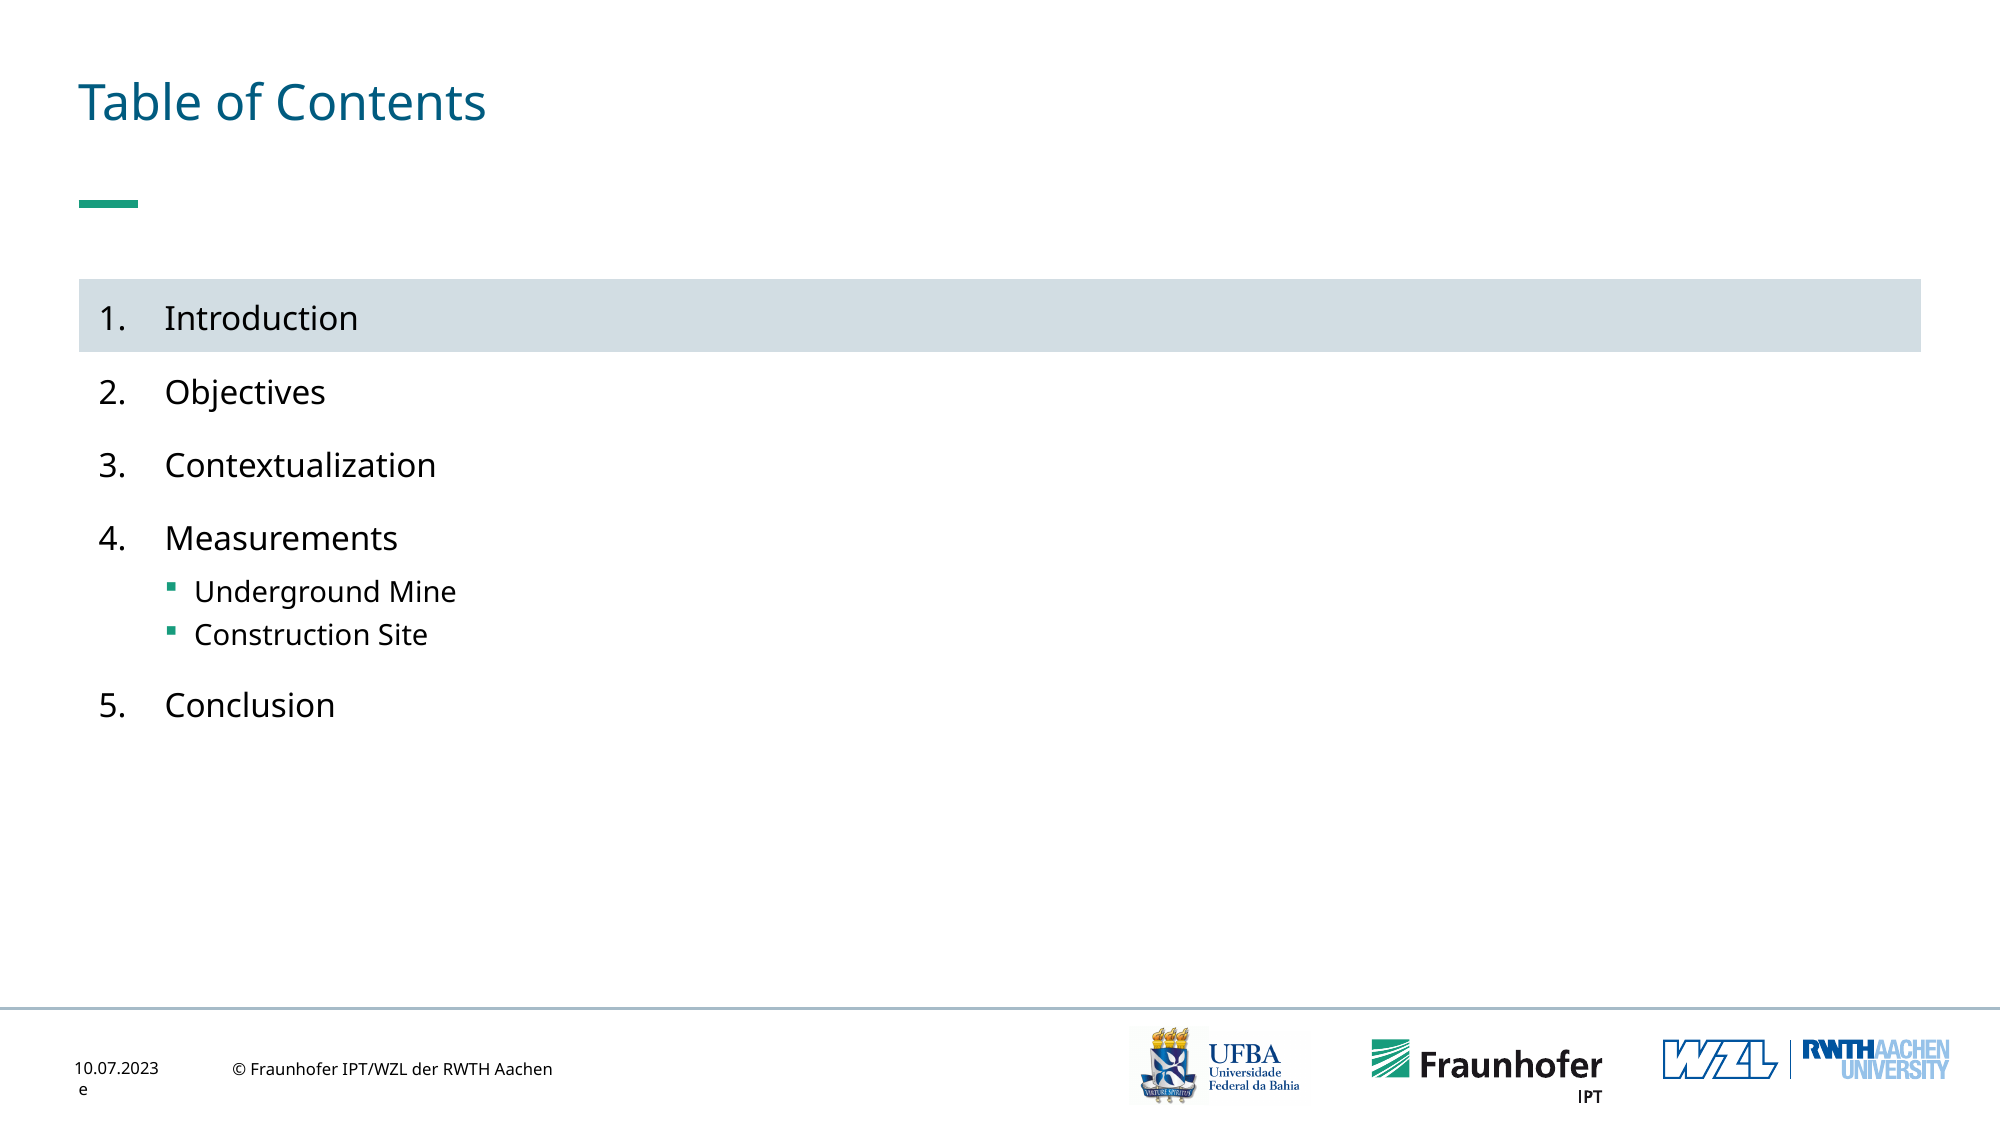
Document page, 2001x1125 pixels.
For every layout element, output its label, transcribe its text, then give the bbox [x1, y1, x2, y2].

table_cell Objectives [147, 352, 1921, 426]
table_header 1. [79, 279, 147, 352]
text_box 10.07.2023 [59, 1009, 212, 1125]
table_cell 3. [79, 426, 147, 499]
text_box © Fraunhofer IPT/WZL der RWTH Aachen [232, 1058, 717, 1079]
title Table of Contents [78, 64, 1922, 128]
table_cell Contextualization [147, 426, 1921, 499]
table_cell Measurements Underground Mine Construction Site [147, 499, 1921, 666]
table_cell Conclusion [147, 666, 1921, 740]
table_cell 5. [79, 666, 147, 740]
table_header Introduction [147, 279, 1921, 352]
picture [1129, 1026, 1311, 1106]
table_cell 4. [79, 499, 147, 666]
table_cell 2. [79, 352, 147, 426]
